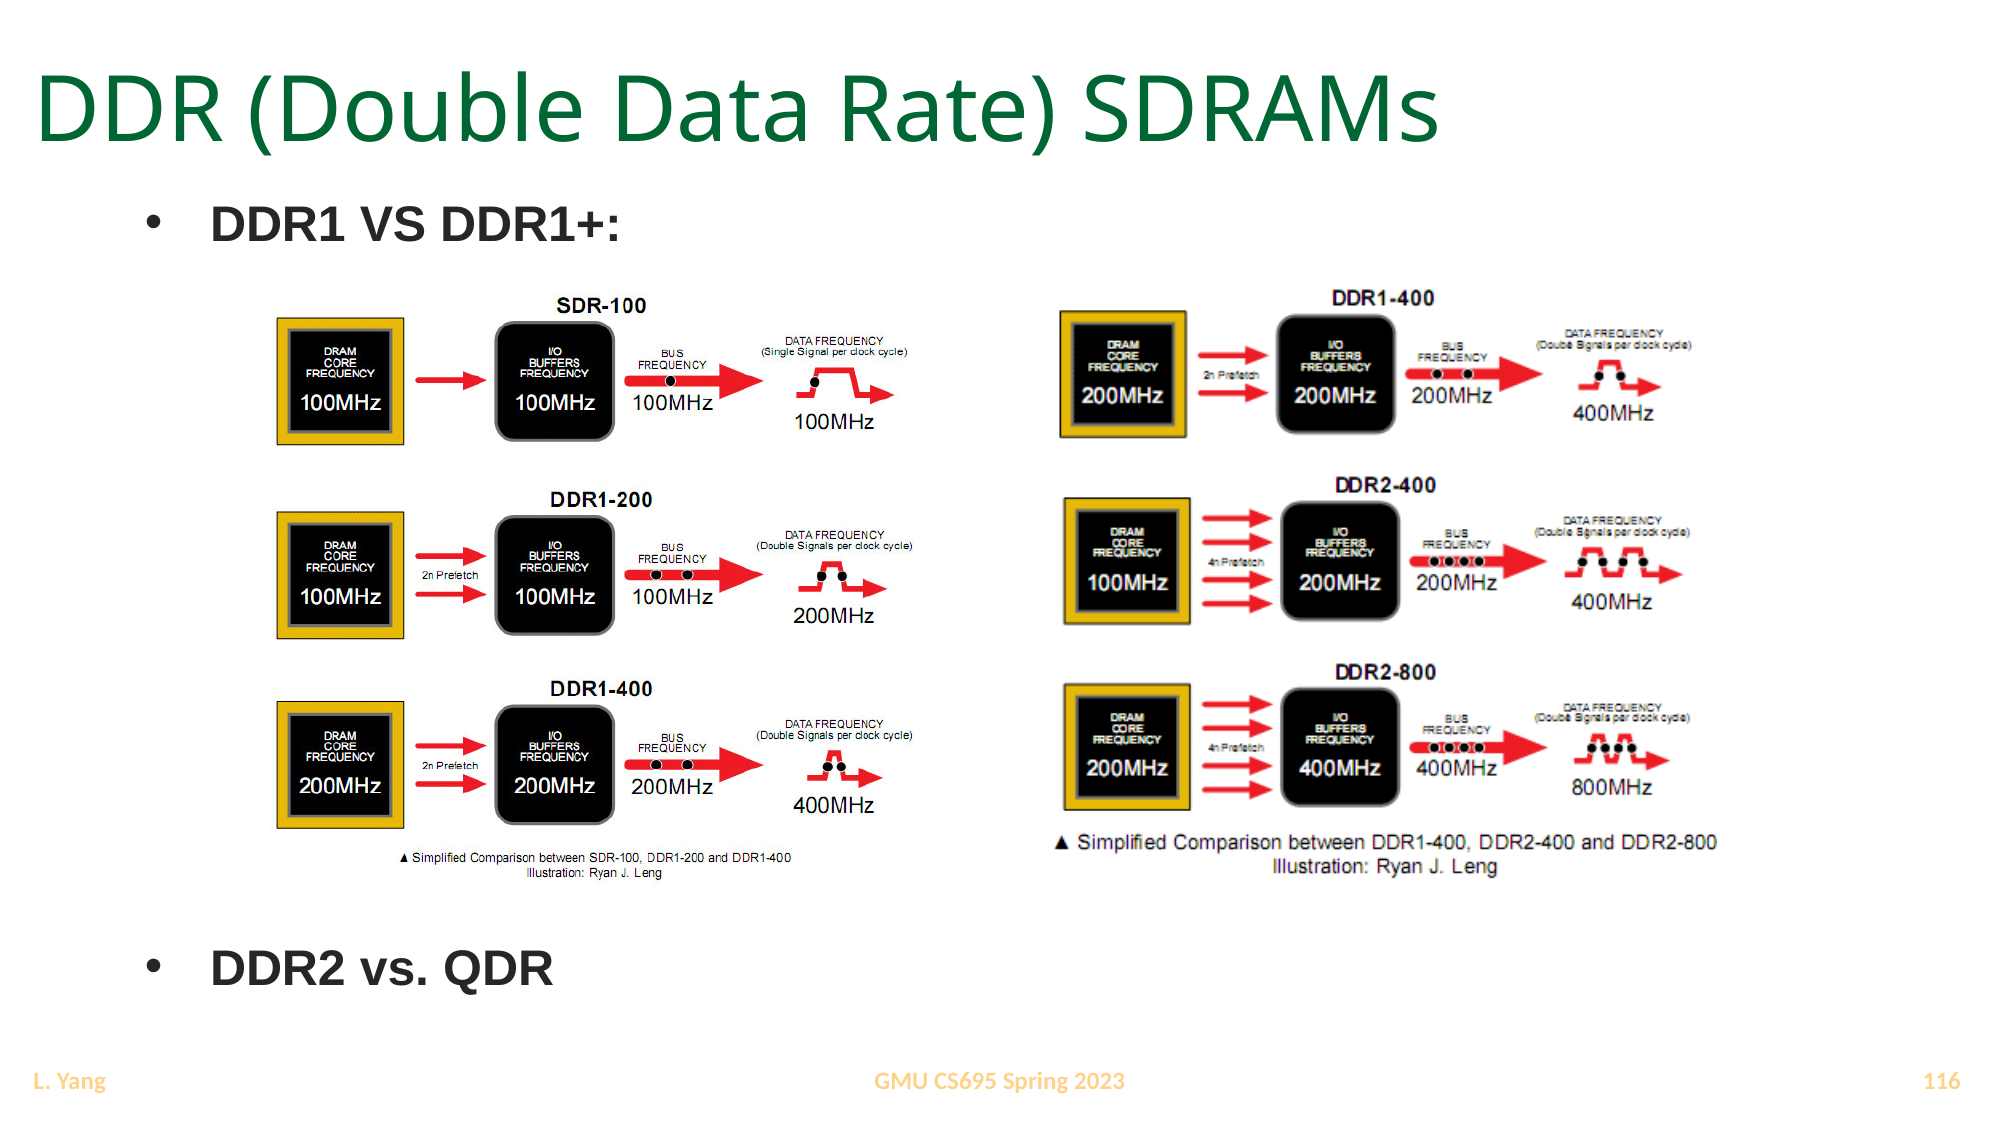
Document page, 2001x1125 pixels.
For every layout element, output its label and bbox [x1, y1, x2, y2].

text_box [130, 928, 1812, 1042]
picture [262, 277, 914, 891]
title [18, 25, 1977, 169]
slide_number [18, 1050, 469, 1110]
slide_number [1526, 1050, 1977, 1110]
footer [662, 1050, 1338, 1110]
text_box [130, 183, 1812, 298]
picture [1031, 277, 1738, 891]
